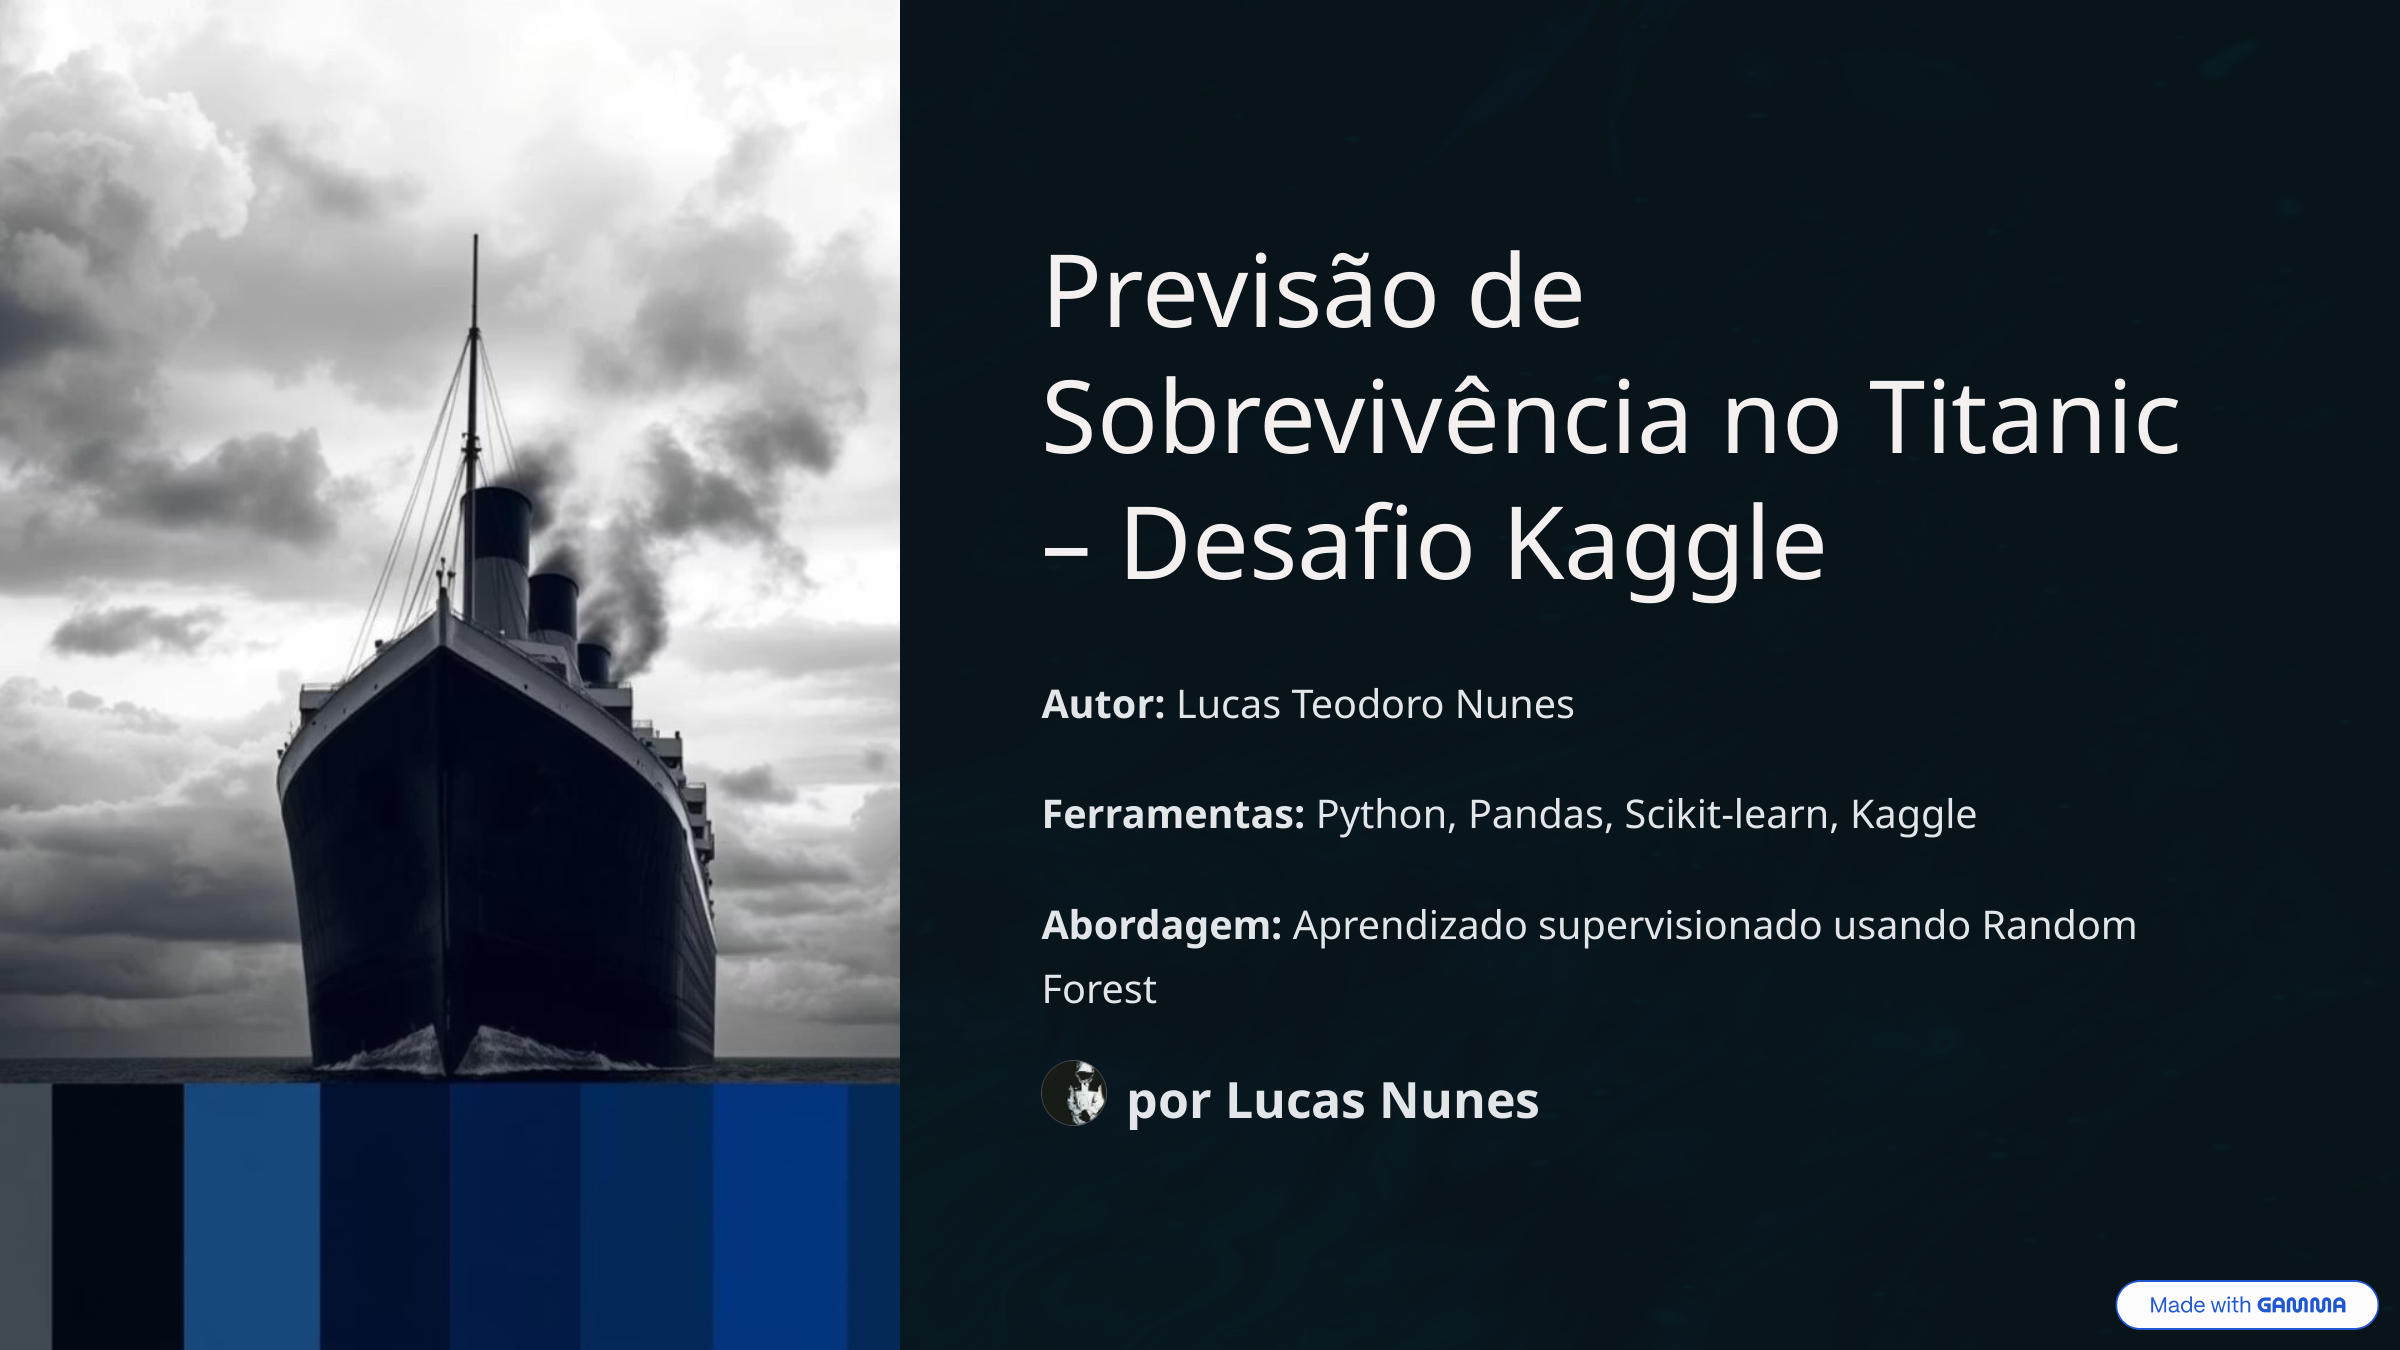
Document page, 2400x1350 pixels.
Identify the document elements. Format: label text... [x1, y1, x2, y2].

picture [0, 0, 900, 1350]
picture [2106, 1271, 2389, 1339]
text_box Ferramentas: Python, Pandas, Scikit-learn, Kaggle [1041, 772, 2259, 837]
text_box Previsão de Sobrevivência no Titanic – Desafio Kaggle [1041, 221, 2259, 602]
text_box Abordagem: Aprendizado supervisionado usando Random Forest [1041, 882, 2259, 1012]
text_box por Lucas Nunes [1126, 1057, 1542, 1129]
picture [1042, 1061, 1106, 1125]
text_box Autor: Lucas Teodoro Nunes [1041, 661, 2259, 727]
